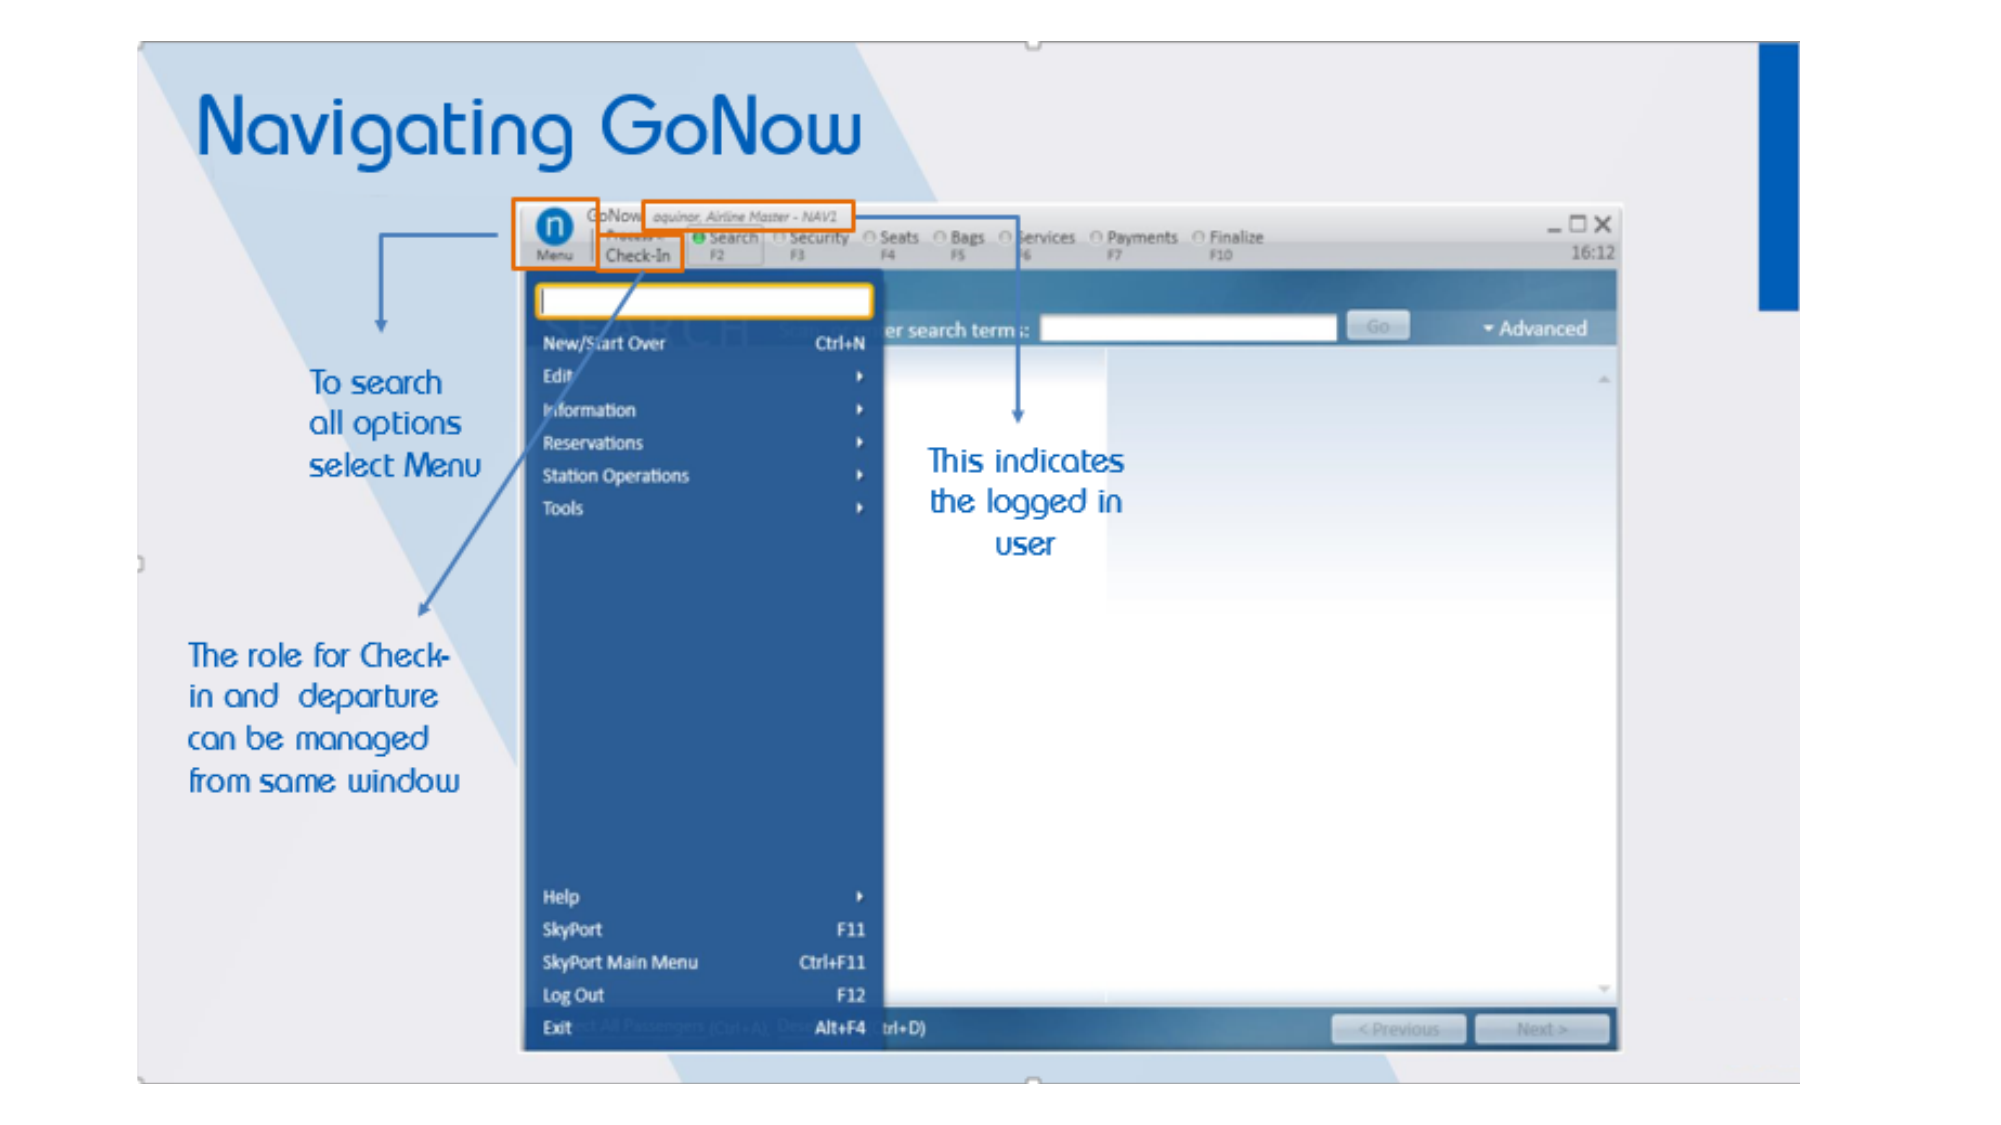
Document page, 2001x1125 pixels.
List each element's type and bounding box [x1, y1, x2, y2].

picture [137, 41, 1800, 1084]
